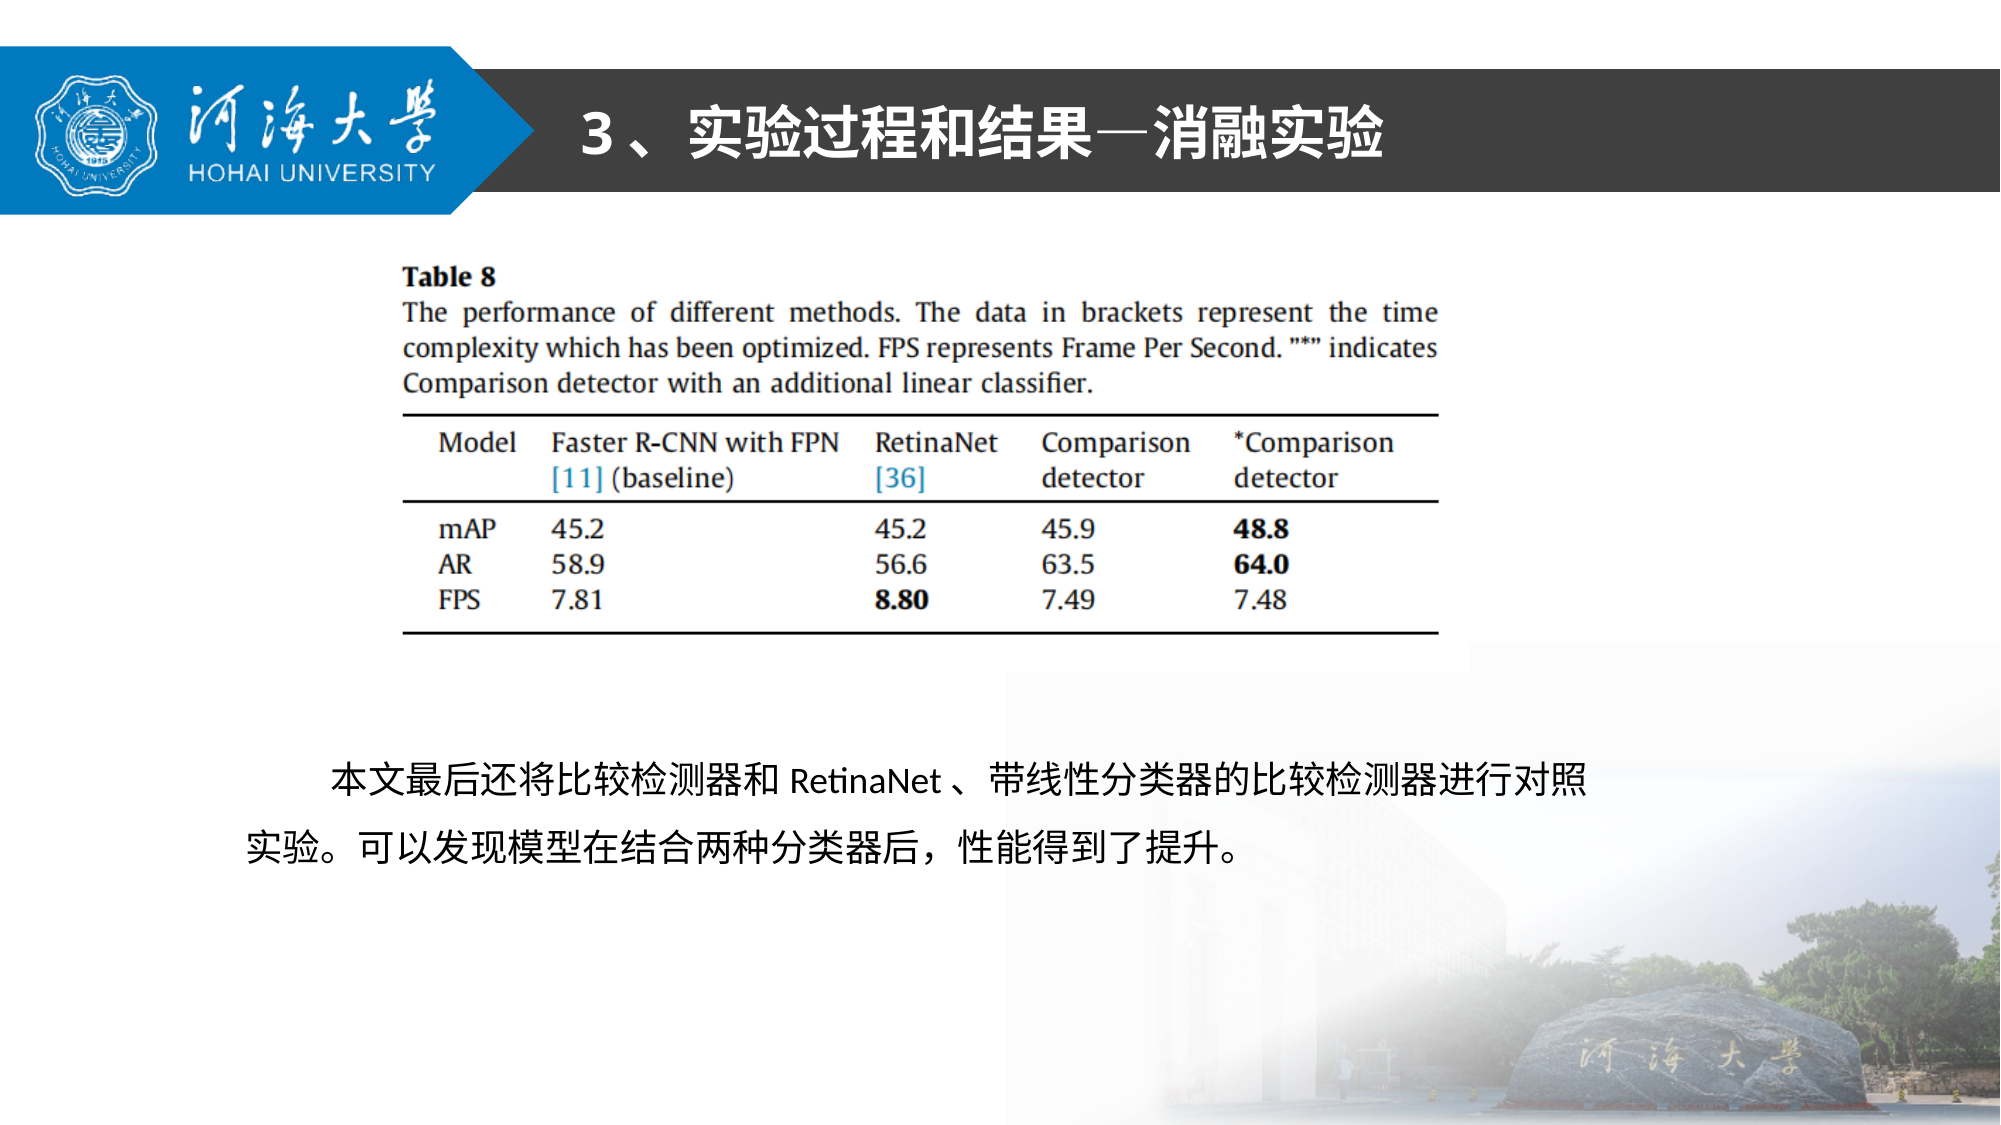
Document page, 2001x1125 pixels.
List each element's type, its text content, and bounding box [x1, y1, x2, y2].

picture [379, 254, 2000, 1125]
list 3、实验过程和结果—消融实验 [565, 91, 1656, 181]
text_box 本文最后还将比较检测器和RetinaNet、带线性分类器的比较检测器进行对照实验。可以发现模型在结合两种分类器后，性能得到了提升。 [230, 726, 1619, 877]
